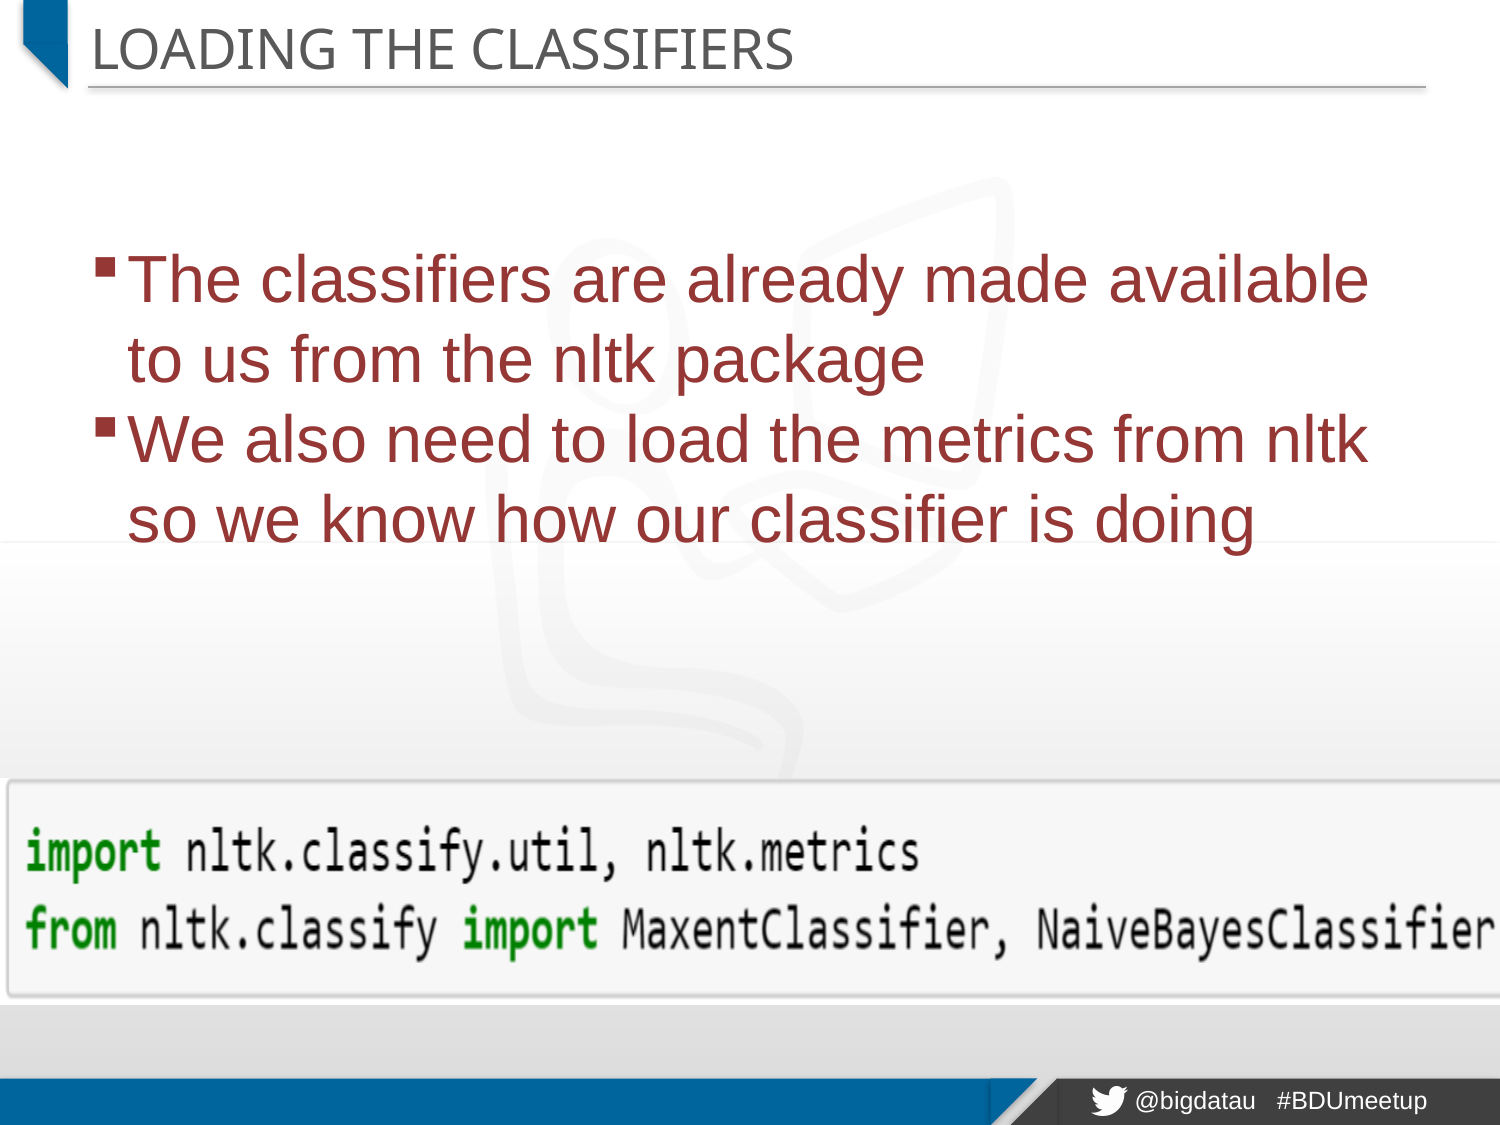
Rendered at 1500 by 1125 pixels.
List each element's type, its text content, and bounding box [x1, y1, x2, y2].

title Loading the classifiers [75, 5, 1425, 89]
picture [0, 777, 1500, 1006]
list The classifiers are already made available to us from the nltk package We also need to load the metrics from nltk so we know how our classifier is doing [75, 147, 1425, 776]
picture [1091, 1086, 1128, 1116]
